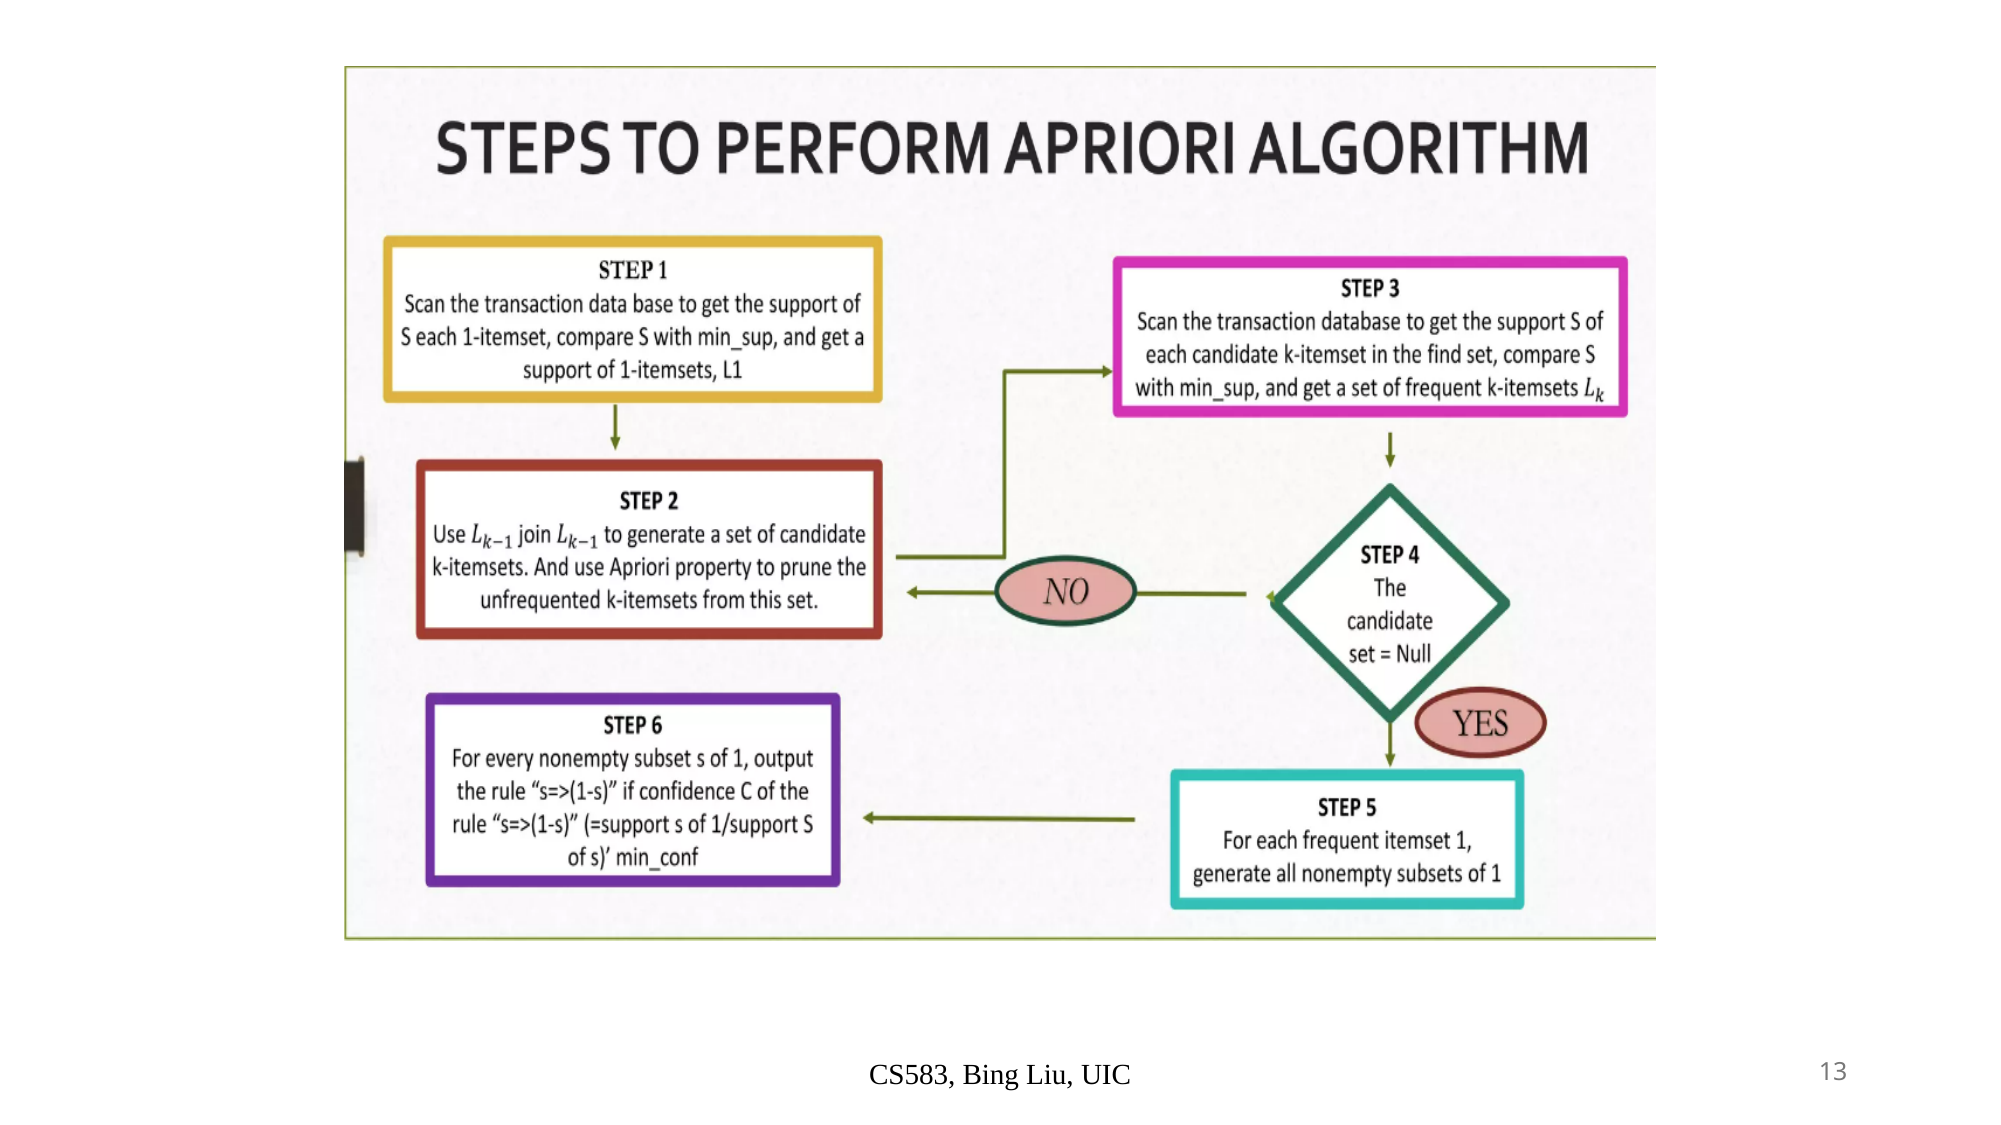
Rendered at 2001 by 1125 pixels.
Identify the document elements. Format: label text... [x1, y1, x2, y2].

slide_number 13 [1412, 1042, 1863, 1103]
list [344, 65, 1656, 942]
footer CS583, Bing Liu, UIC [662, 1042, 1338, 1103]
